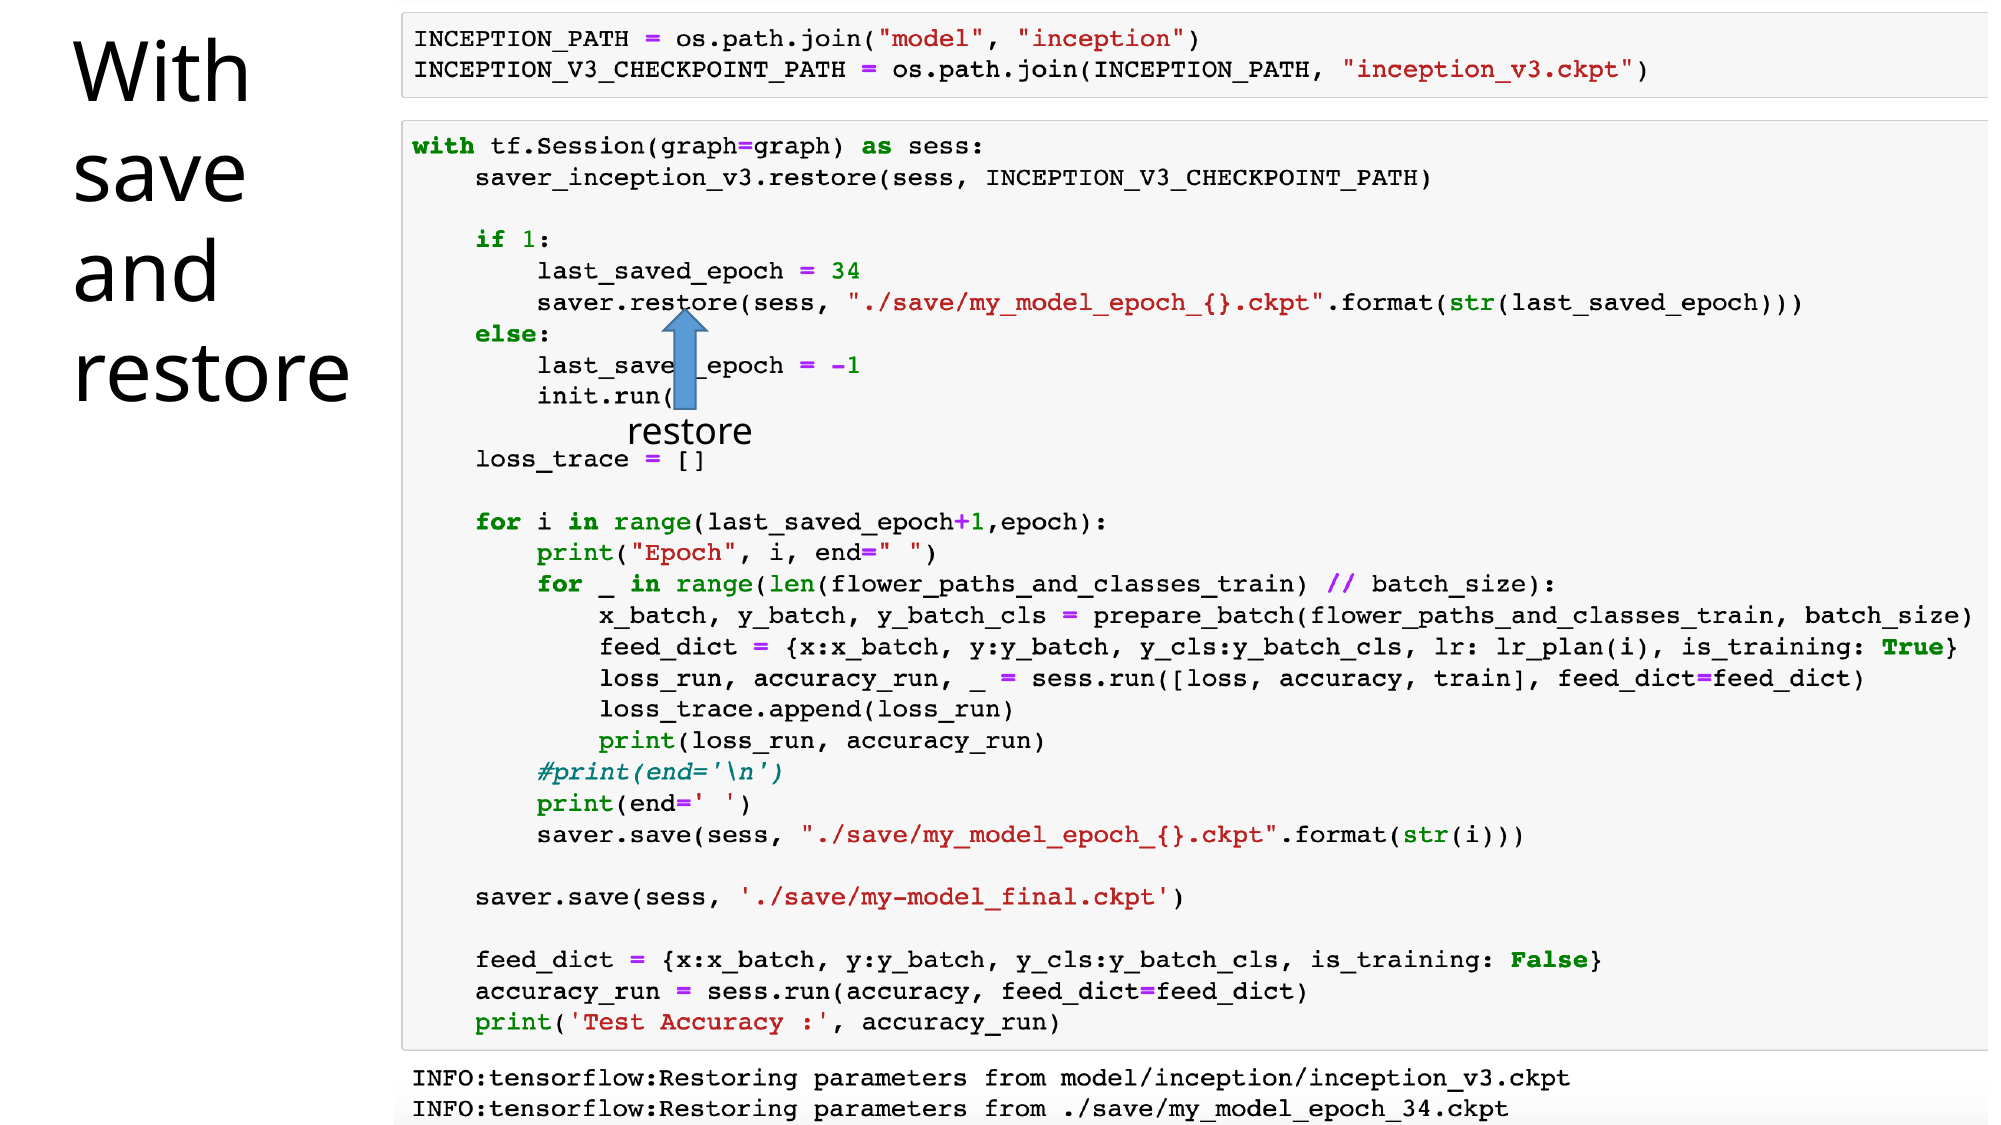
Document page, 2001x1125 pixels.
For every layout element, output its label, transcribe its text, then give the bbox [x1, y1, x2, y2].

text_box With save and restore [57, 10, 368, 426]
picture [394, 0, 1988, 1125]
